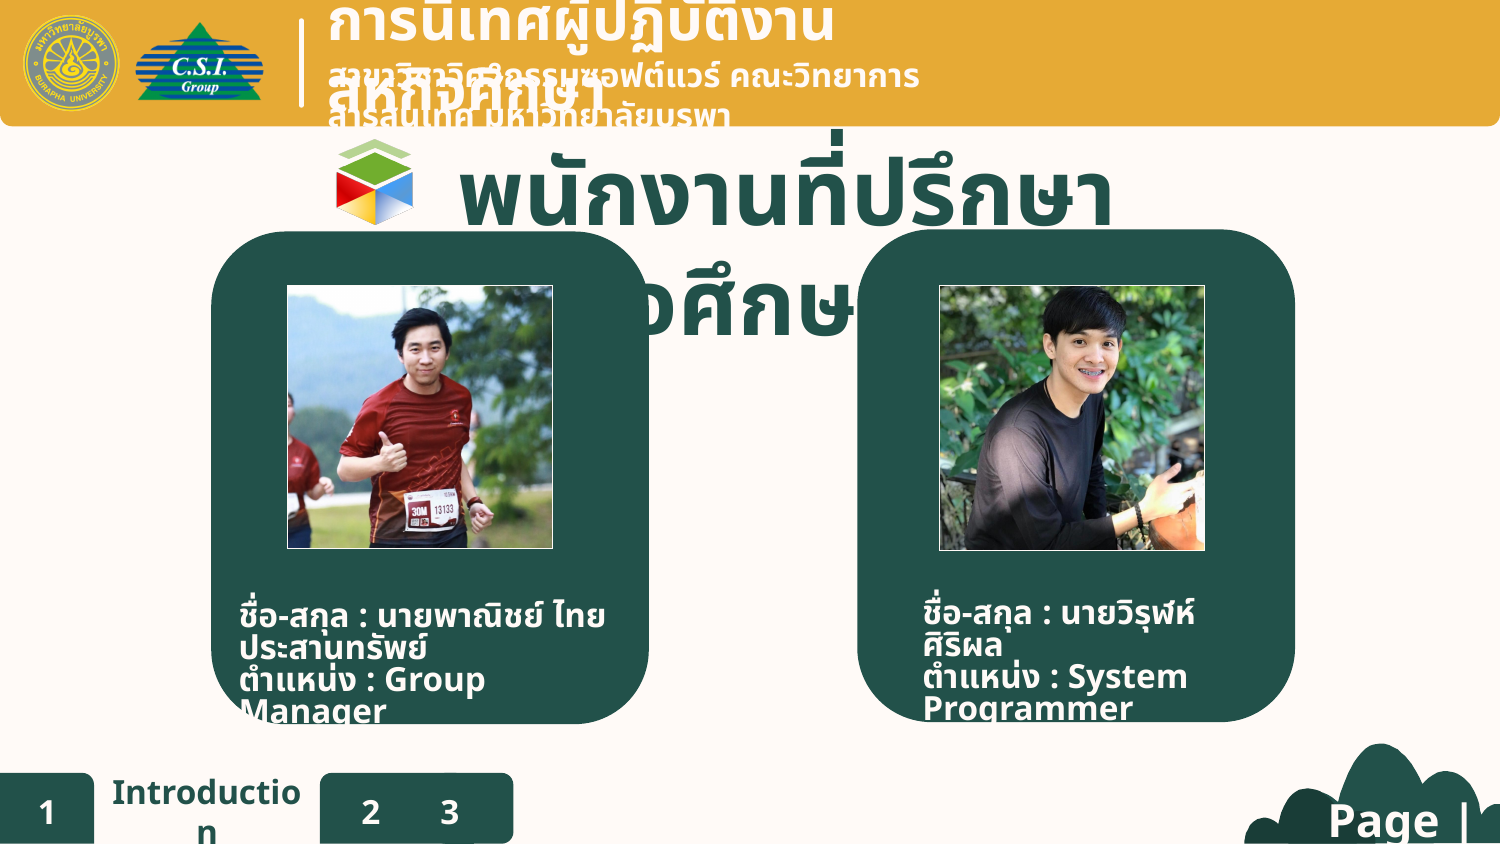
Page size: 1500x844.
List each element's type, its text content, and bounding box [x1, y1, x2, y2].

text_box Introduction [93, 779, 320, 844]
picture [287, 285, 554, 549]
picture [133, 20, 267, 102]
text_box [0, 772, 93, 844]
text_box [857, 229, 1296, 718]
text_box [0, 0, 1500, 129]
text_box 2 [338, 779, 404, 844]
picture [18, 10, 124, 116]
text_box 3 [417, 779, 483, 844]
text_box [432, 770, 516, 844]
text_box ชื่อ-สกุล : นายพาณิชย์ ไทยประสานทรัพย์ ตำแหน่ง : Group Manager แผนก : RUBIX [223, 571, 647, 741]
picture [335, 138, 414, 226]
text_box 1 [15, 779, 80, 844]
text_box ชื่อ-สกุล : นายวิรุฬห์ ศิริผล ตำแหน่ง : System Programmer แผนก : RUBIX [907, 568, 1254, 738]
text_box การนิเทศผู้ปฏิบัติงานสหกิจศึกษา [312, 20, 880, 63]
text_box [320, 772, 437, 844]
text_box [211, 231, 649, 690]
text_box พนักงานที่ปรึกษาสหกิจศึกษา [443, 126, 1208, 233]
picture [939, 285, 1206, 552]
text_box สาขาวิชาวิศวกรรมซอฟต์แวร์ คณะวิทยาการสารสนเทศ มหาวิทยาลัยบูรพา [312, 63, 1037, 126]
